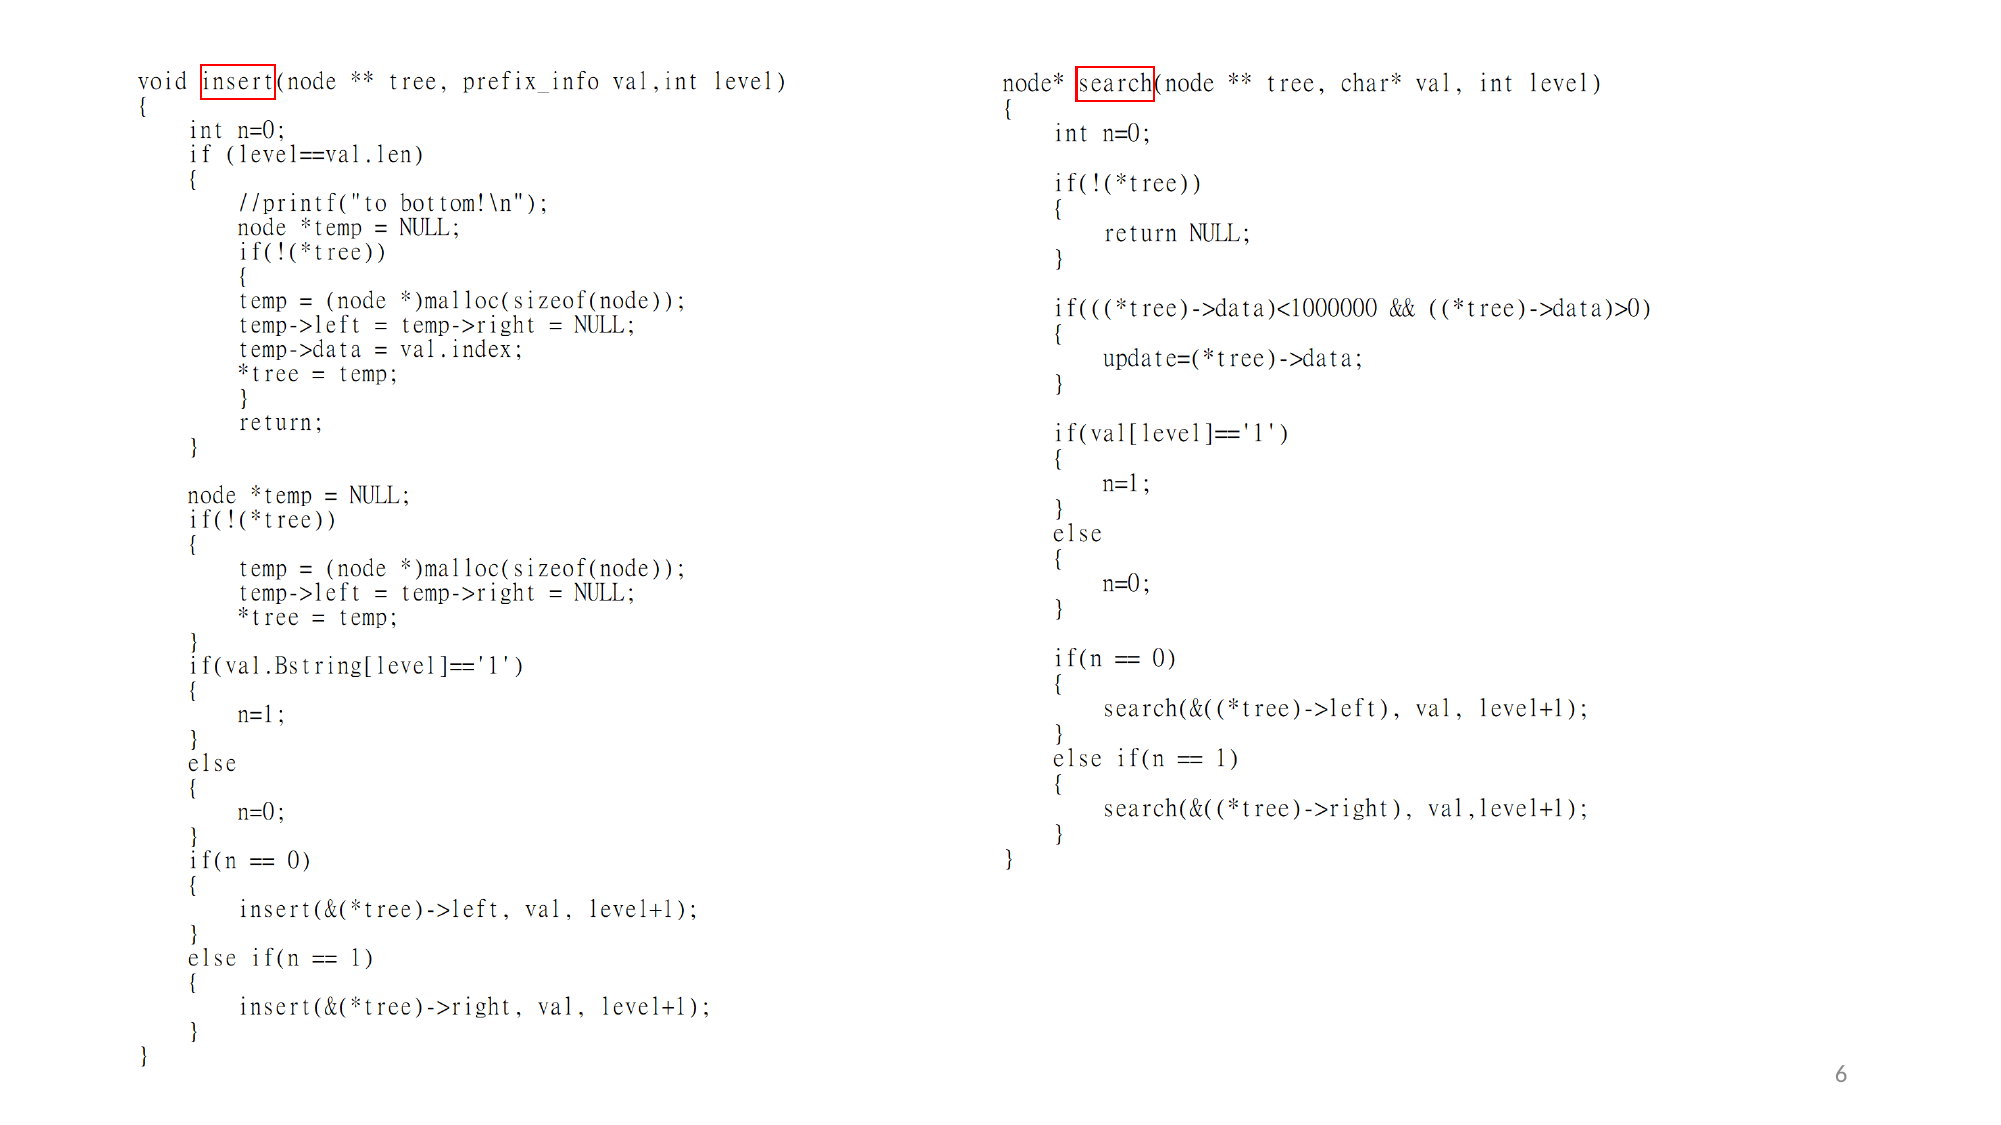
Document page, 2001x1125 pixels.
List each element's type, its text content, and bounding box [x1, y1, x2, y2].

text_box [200, 64, 276, 70]
slide_number 6 [1412, 1042, 1863, 1103]
picture [999, 70, 1664, 880]
picture [137, 70, 801, 1085]
text_box [1075, 66, 1155, 70]
